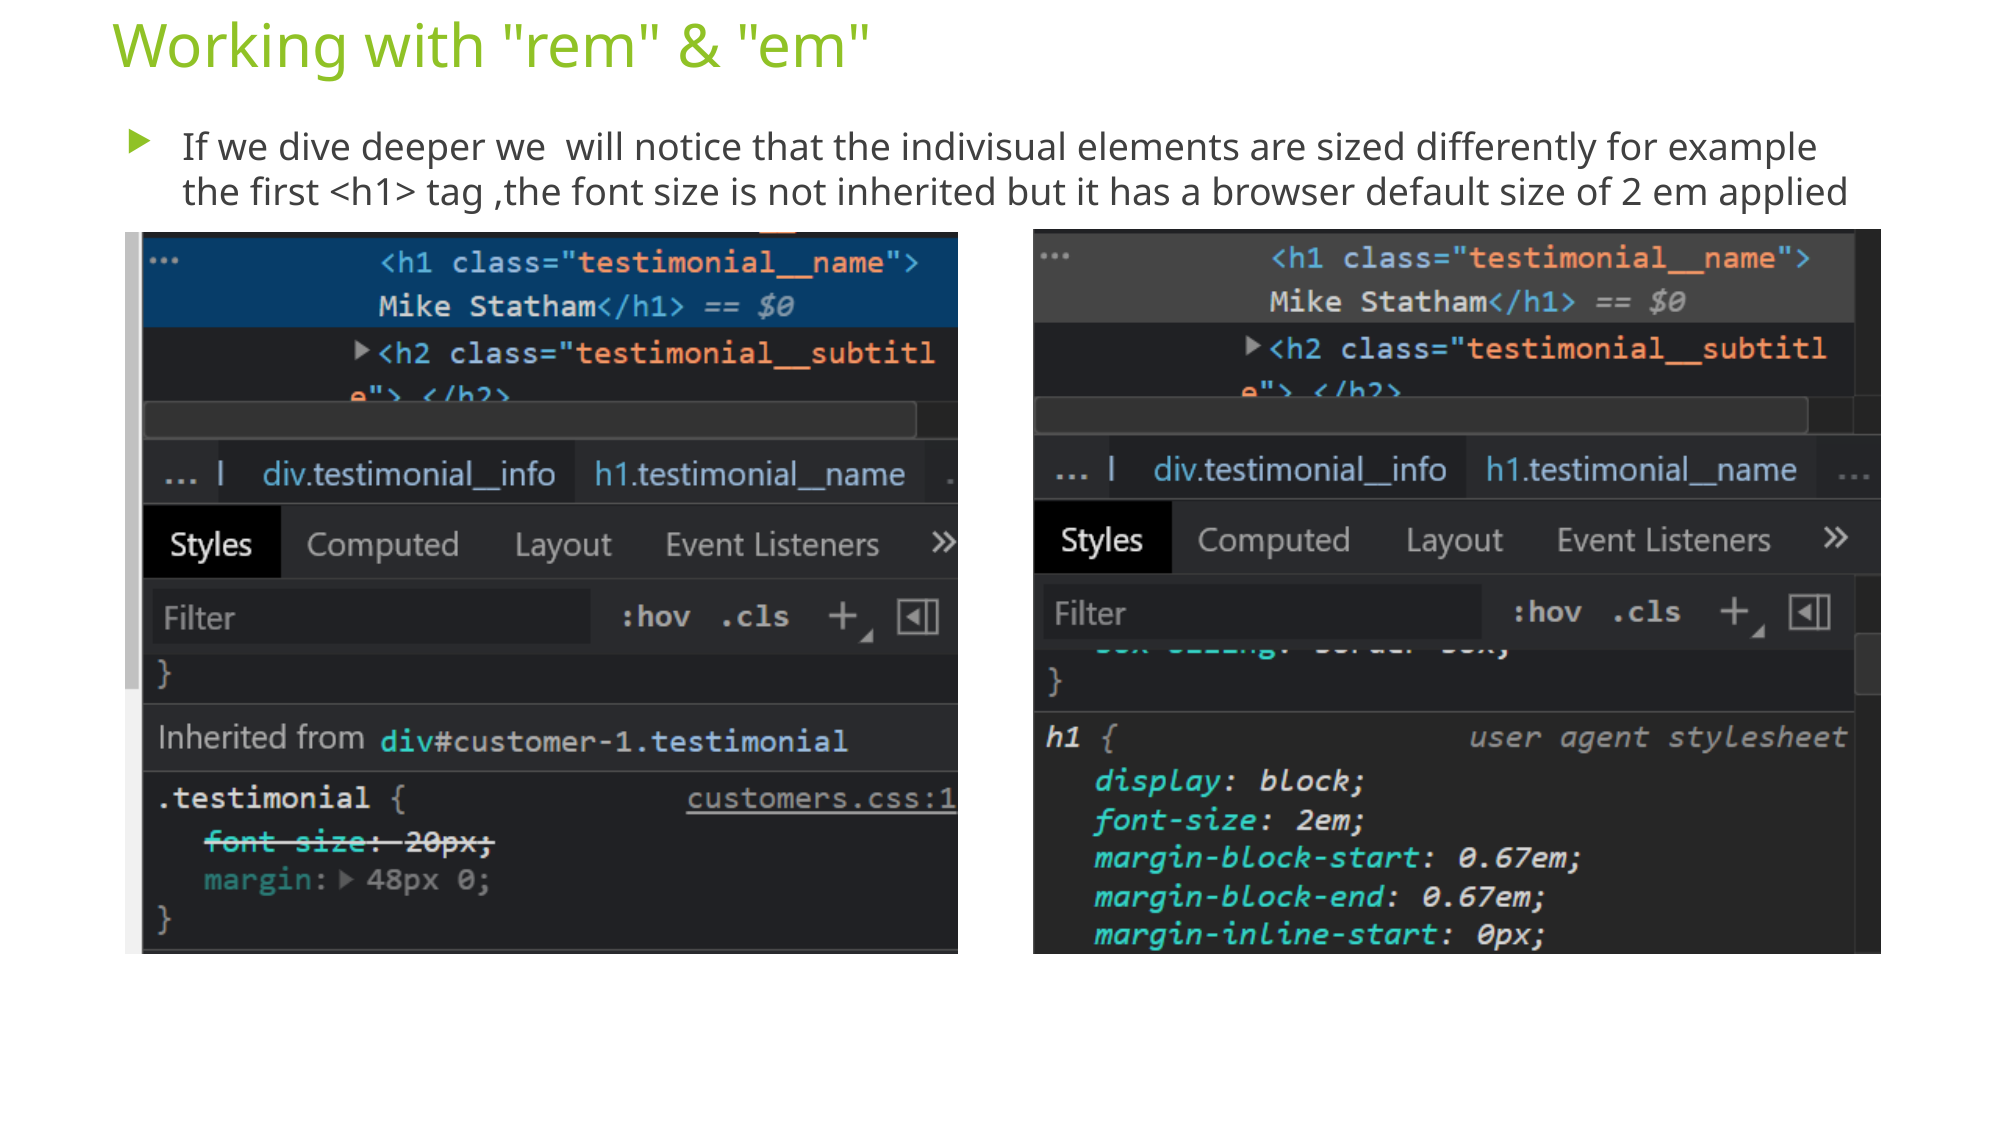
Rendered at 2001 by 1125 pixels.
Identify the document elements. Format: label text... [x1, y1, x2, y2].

title Working with "rem" & "em" [97, 0, 1969, 88]
picture [1032, 229, 1881, 954]
picture [124, 232, 959, 954]
list If we dive deeper we will notice that the indivisual elements are sized differently for example the first <h1> tag ,the font size is not inherited but it has a browser default size of 2 em applied [111, 115, 1903, 1071]
